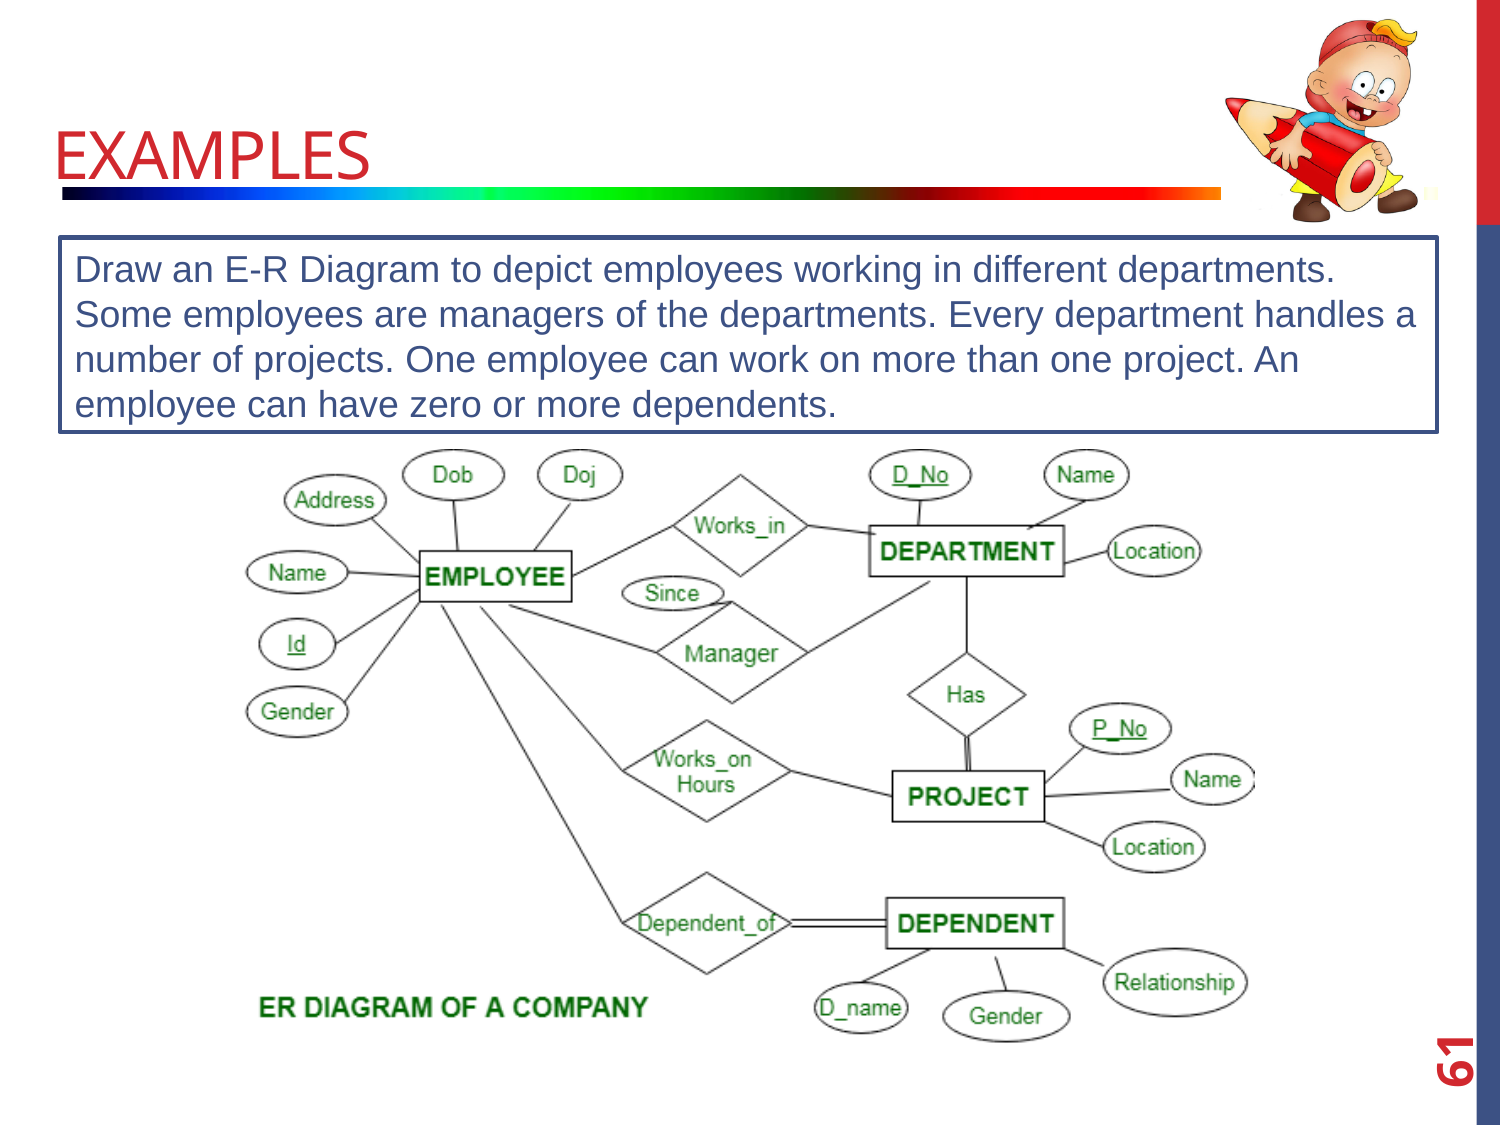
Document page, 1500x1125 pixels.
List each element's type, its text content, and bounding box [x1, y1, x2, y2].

title examples [37, 75, 988, 200]
picture [988, 11, 1438, 226]
text_box Draw an E-R Diagram to depict employees working in different departments. Some employees are managers of the departments. Every department handles a number of projects. One employee can work on more than one project. An employee can have zero or more dependents. [59, 237, 1438, 433]
slide_number 61 [1427, 887, 1488, 1104]
picture [241, 449, 1256, 1097]
